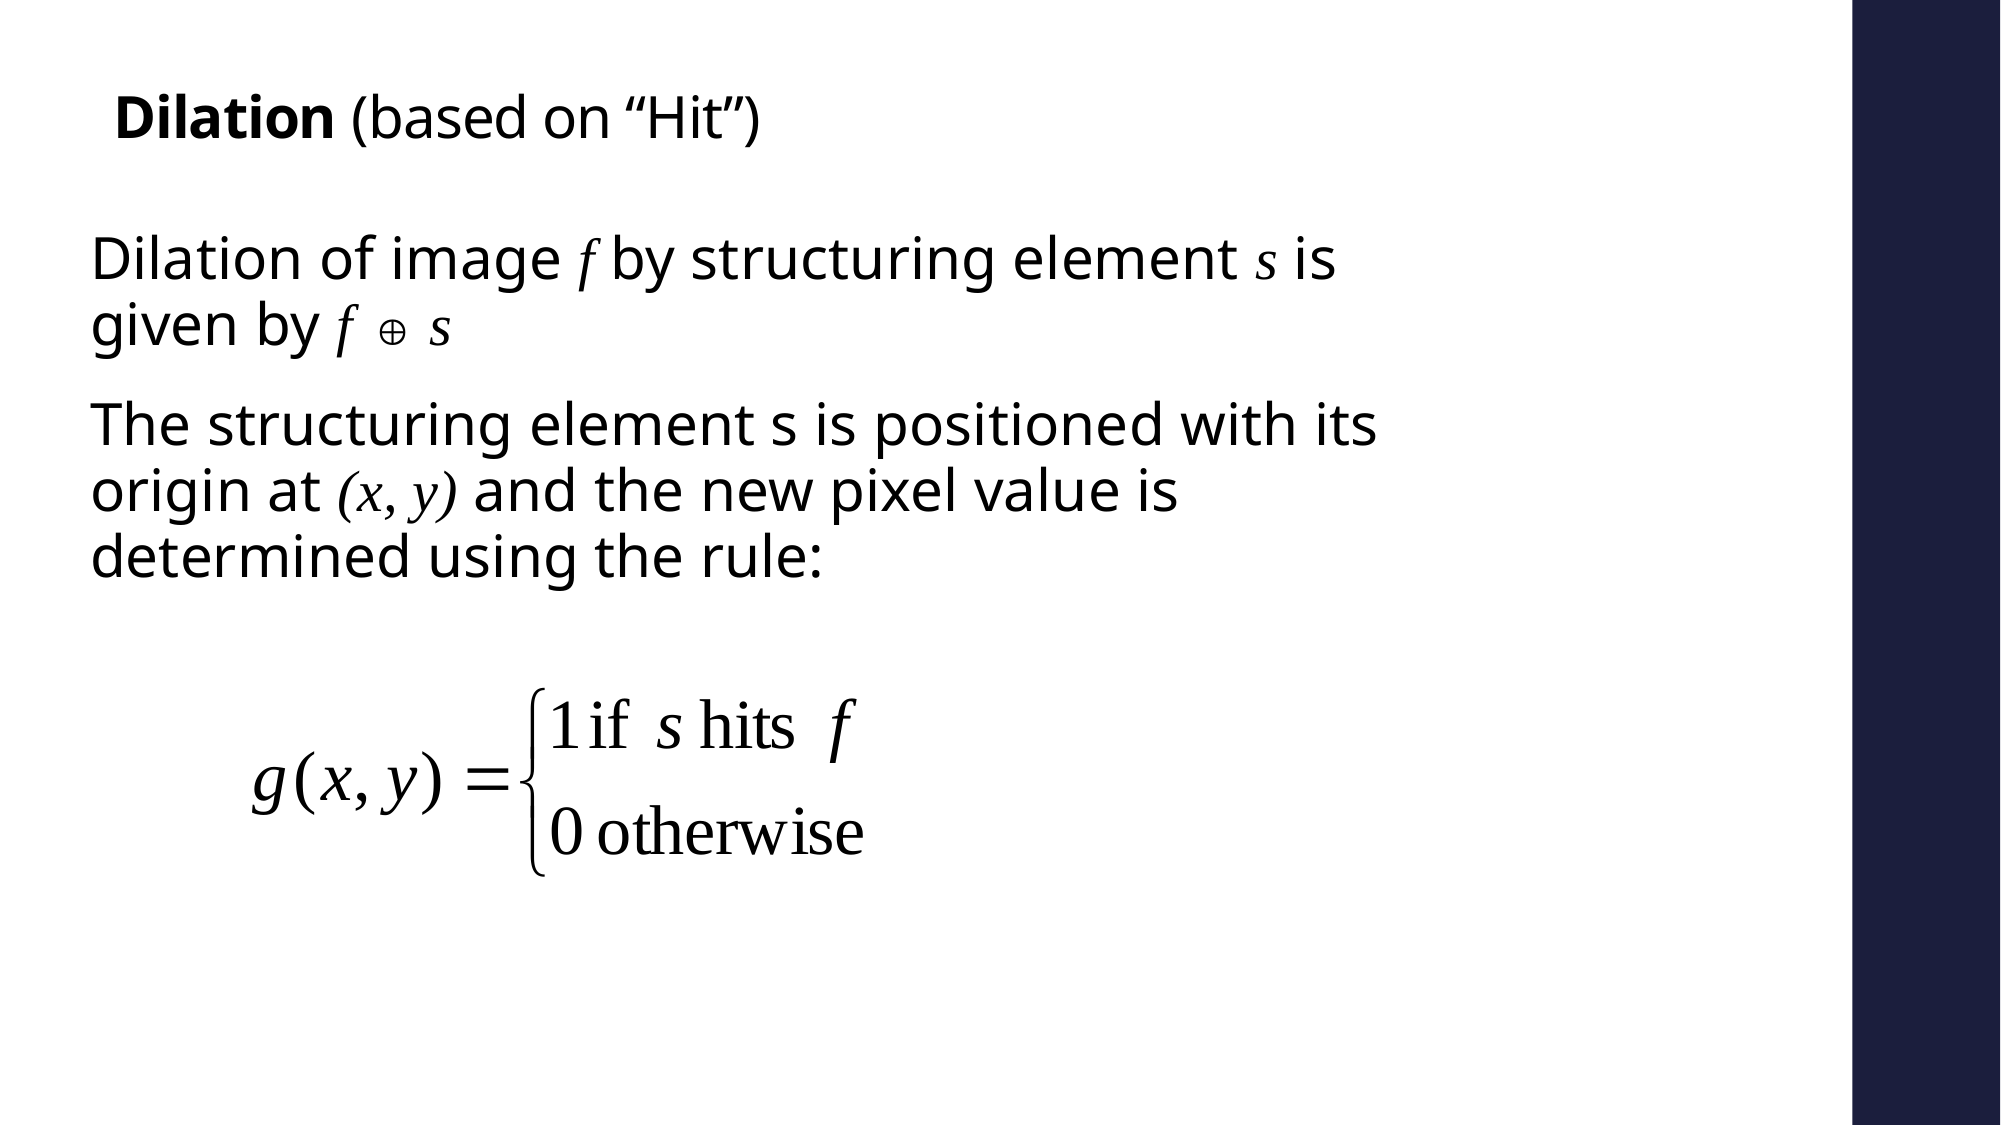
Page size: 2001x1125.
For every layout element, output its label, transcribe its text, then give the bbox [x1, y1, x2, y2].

text_box Dilation of image f by structuring element s is given by f s The structuring element s is positioned with its origin at (x, y) and the new pixel value is determined using the rule: [74, 218, 1425, 1125]
title Dilation (based on “Hit”) [98, 56, 1739, 159]
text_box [369, 304, 418, 357]
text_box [238, 676, 885, 889]
